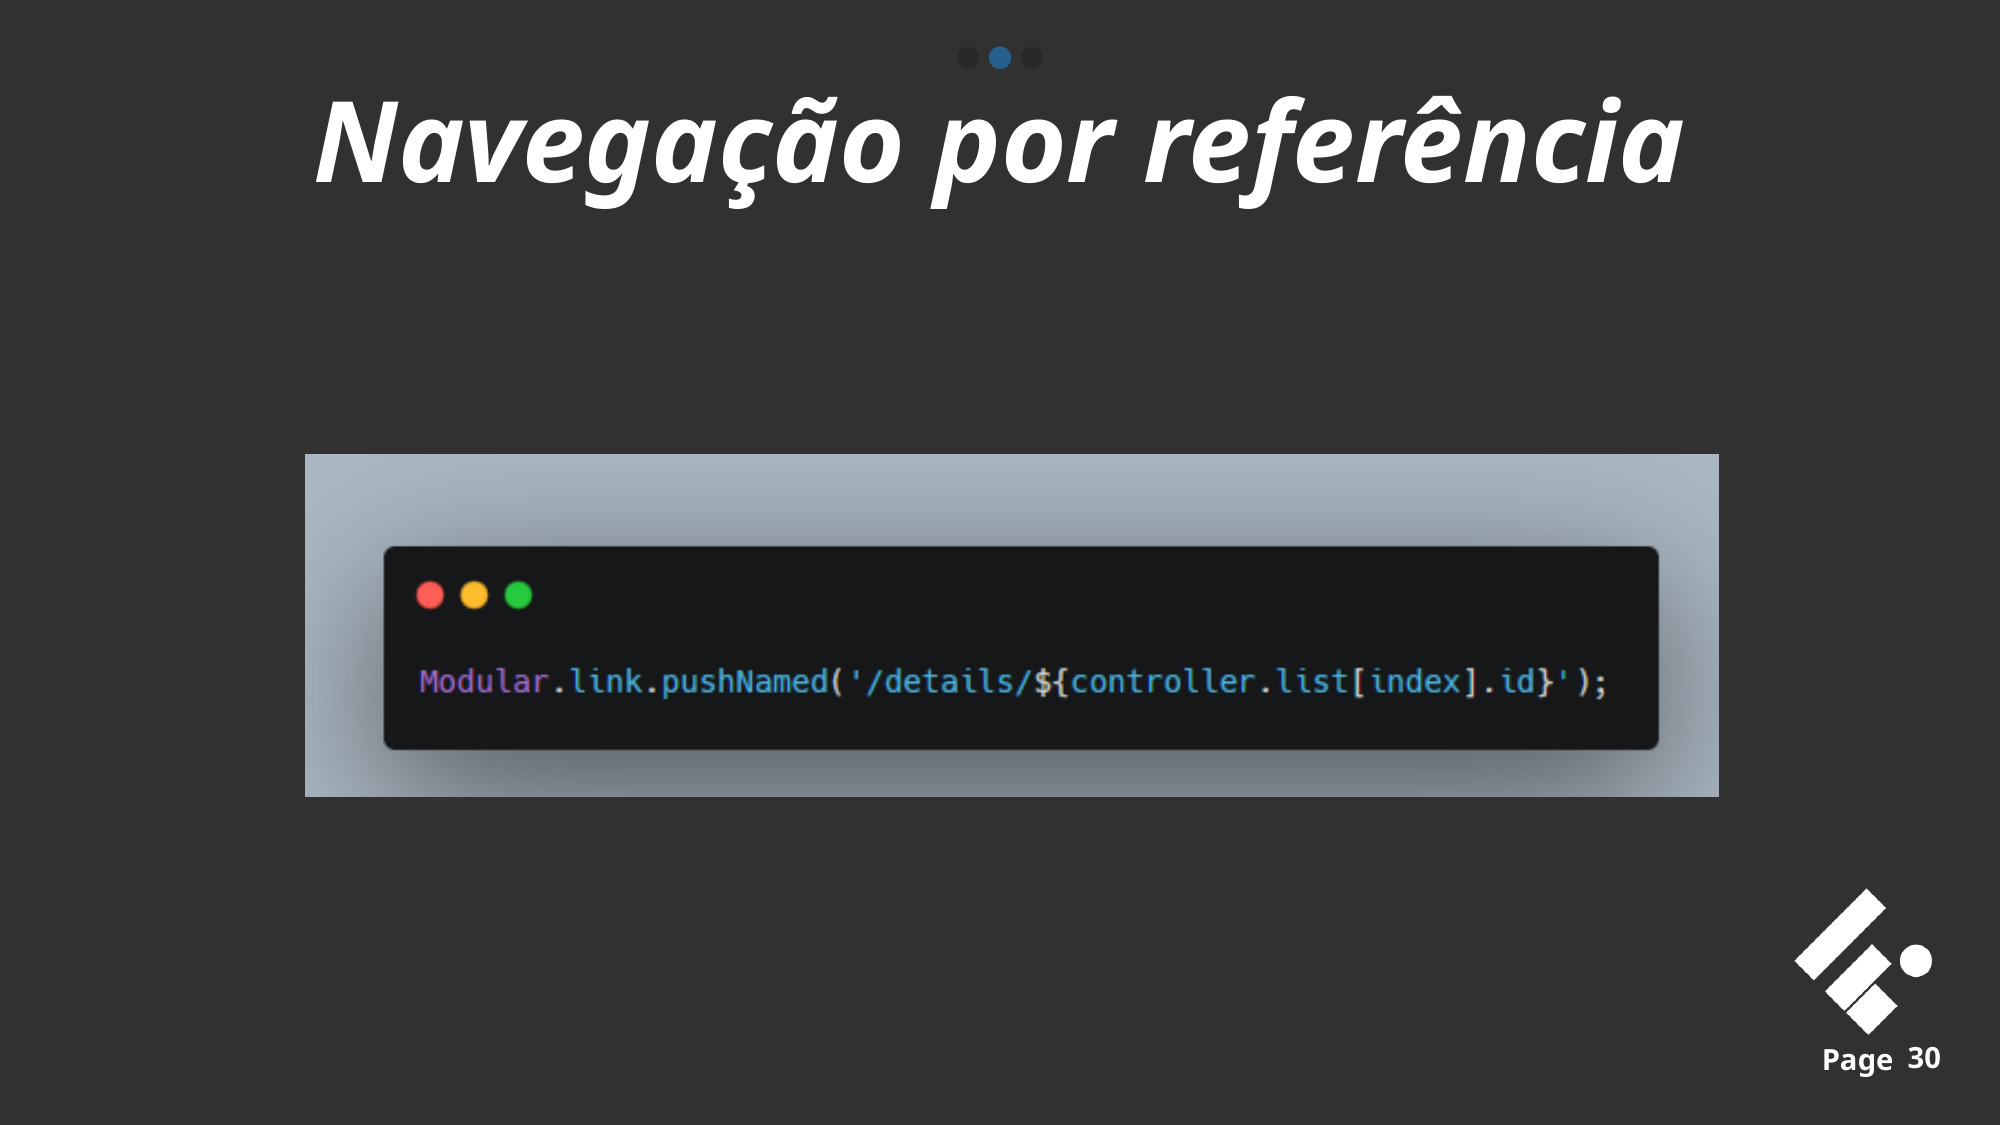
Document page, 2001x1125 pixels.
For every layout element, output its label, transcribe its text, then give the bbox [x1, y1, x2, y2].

picture [304, 454, 1719, 797]
picture [1794, 888, 1932, 1035]
slide_number 30 [1506, 1029, 1957, 1089]
title Navegação por referência [126, 69, 1874, 222]
